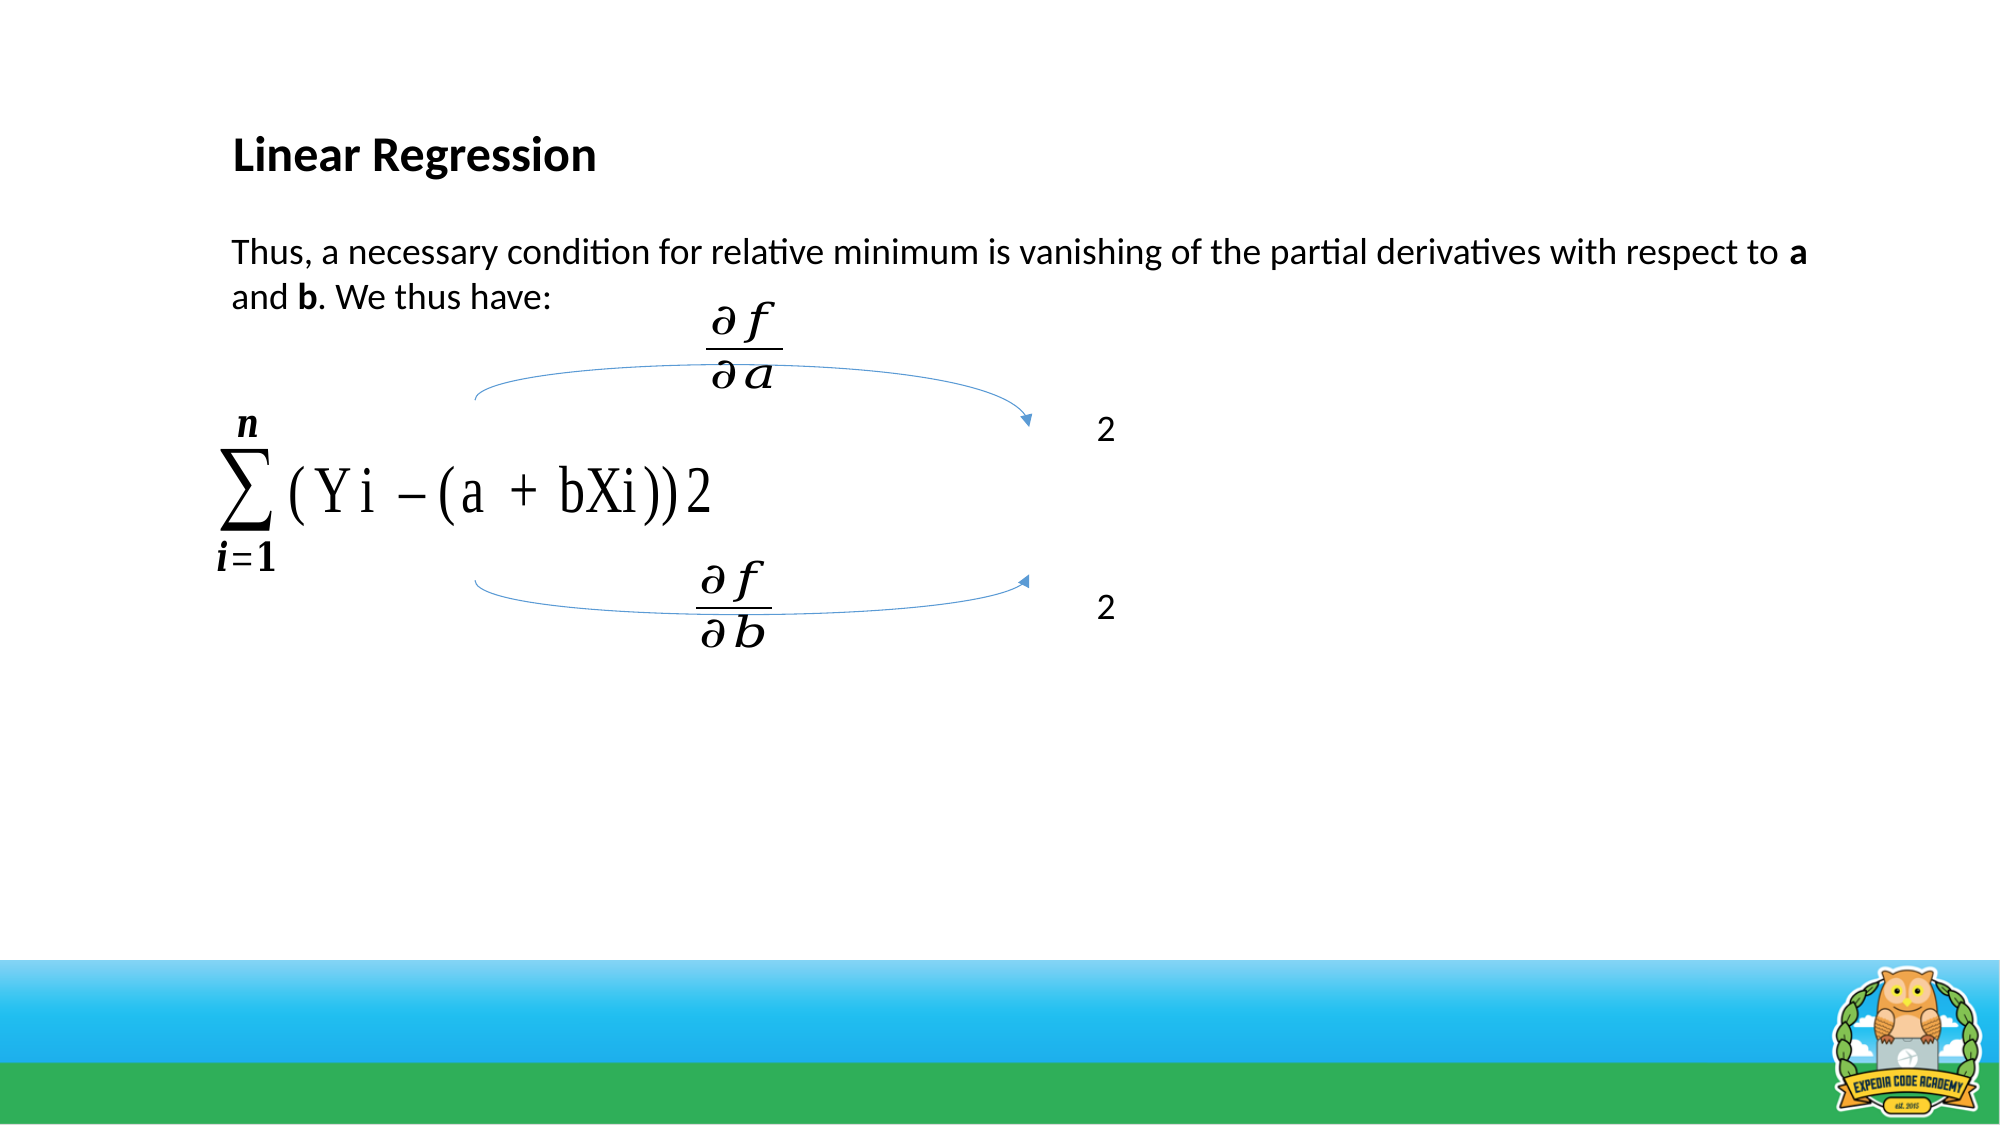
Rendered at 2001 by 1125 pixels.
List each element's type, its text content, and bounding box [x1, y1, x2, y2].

text_box Thus, a necessary condition for relative minimum is vanishing of the partial derivatives with respect to a and b. We thus have: [766, 219, 1842, 324]
picture [0, 960, 2000, 1125]
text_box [738, 136, 766, 691]
text_box Thus, a necessary condition for relative minimum is vanishing of the partial derivatives with respect to a and b. We thus have: [216, 219, 738, 324]
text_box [749, 300, 756, 855]
text_box Linear Regression [218, 114, 613, 190]
